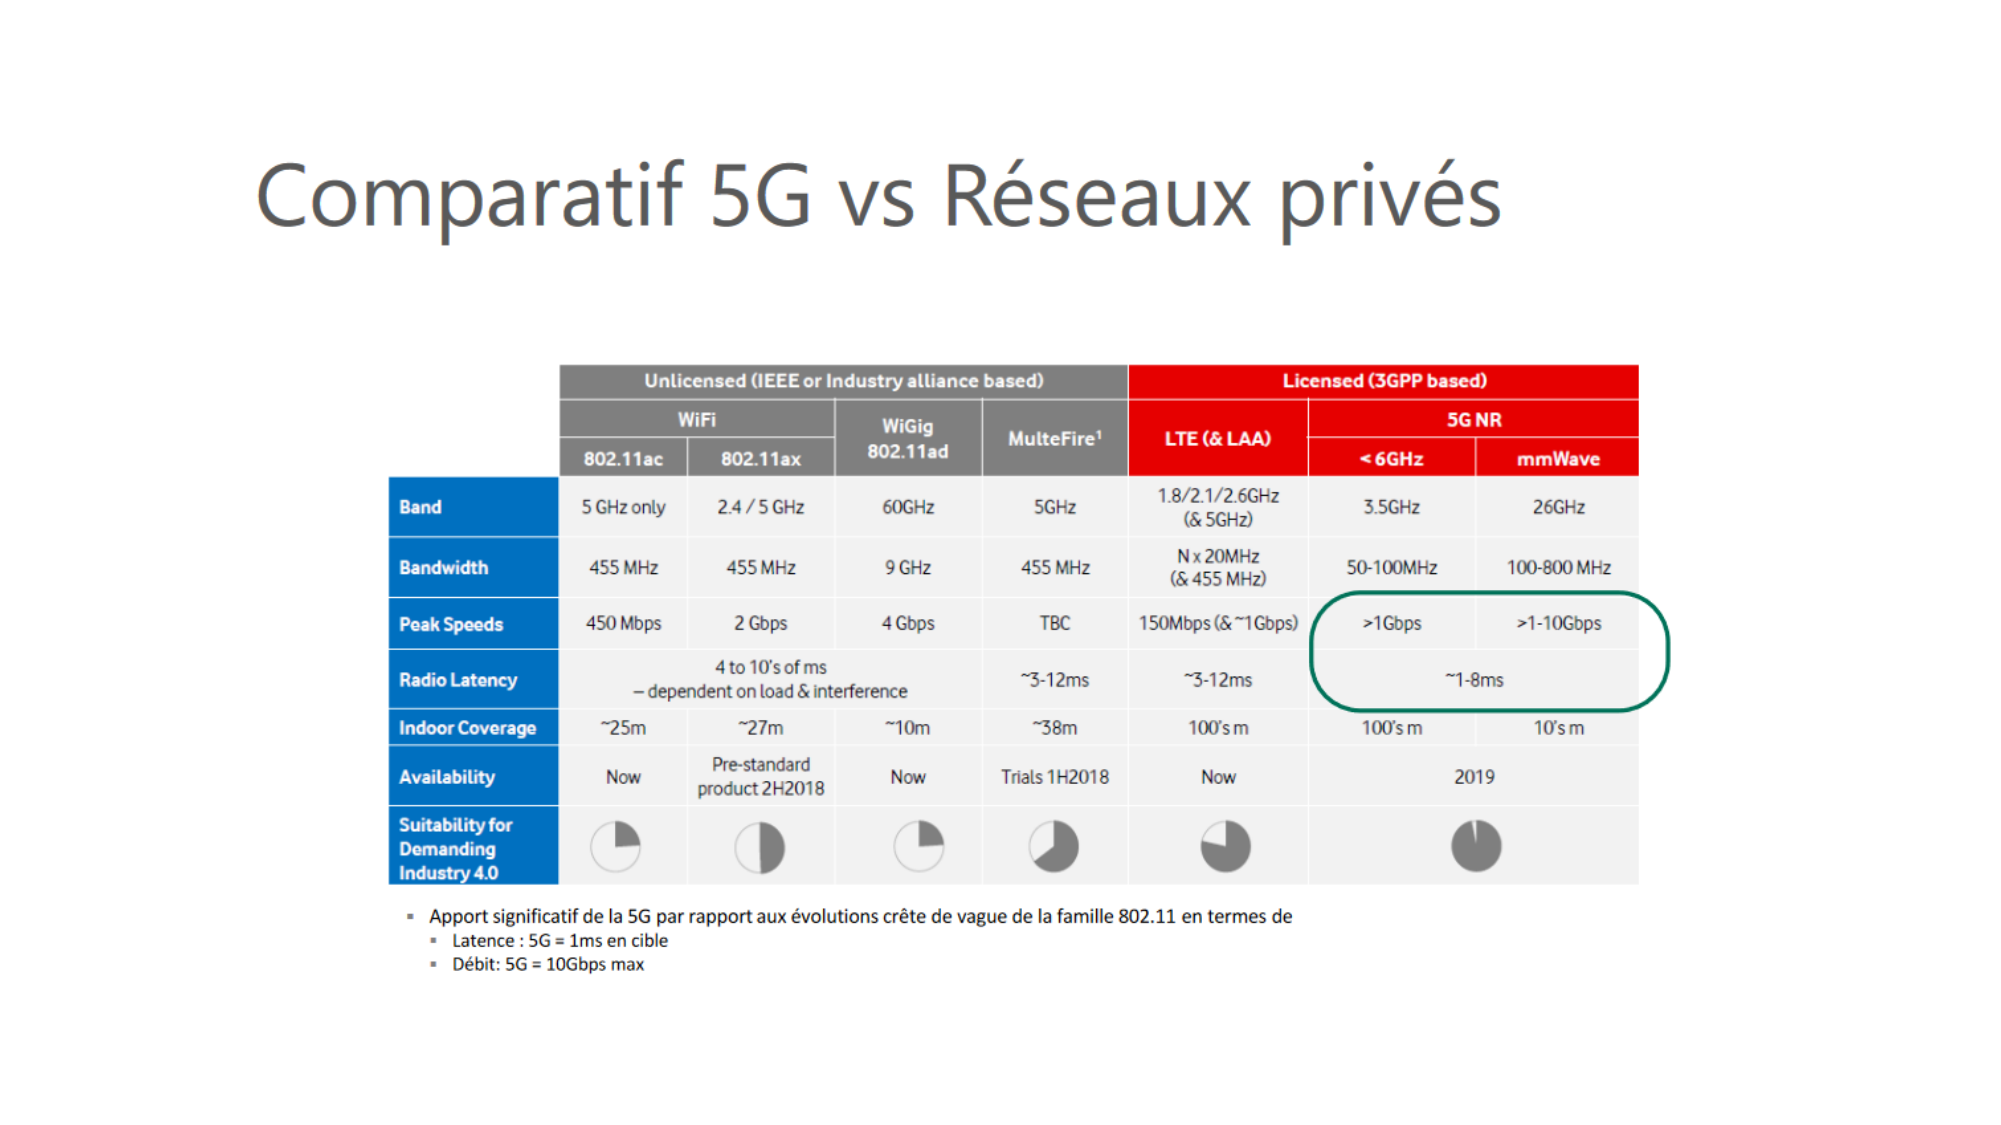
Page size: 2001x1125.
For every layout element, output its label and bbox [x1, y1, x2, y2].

picture [218, 105, 1782, 1020]
